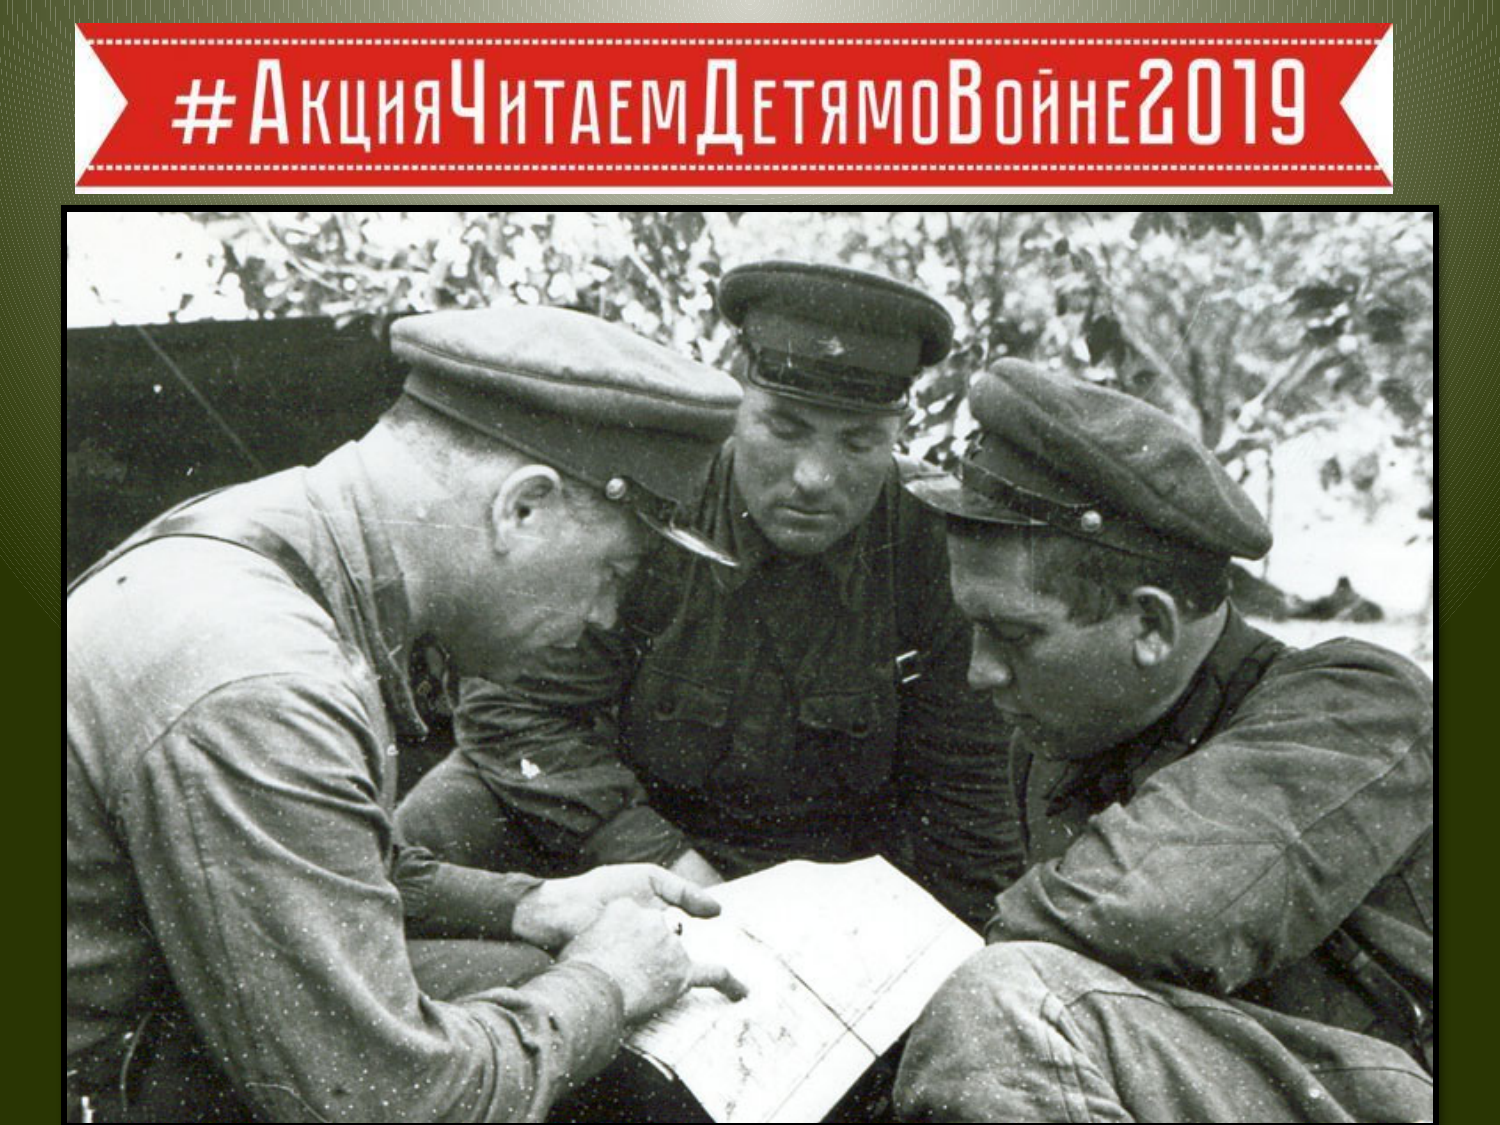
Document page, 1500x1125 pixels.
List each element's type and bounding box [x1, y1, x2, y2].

picture [66, 211, 1434, 1124]
picture [74, 23, 1393, 195]
